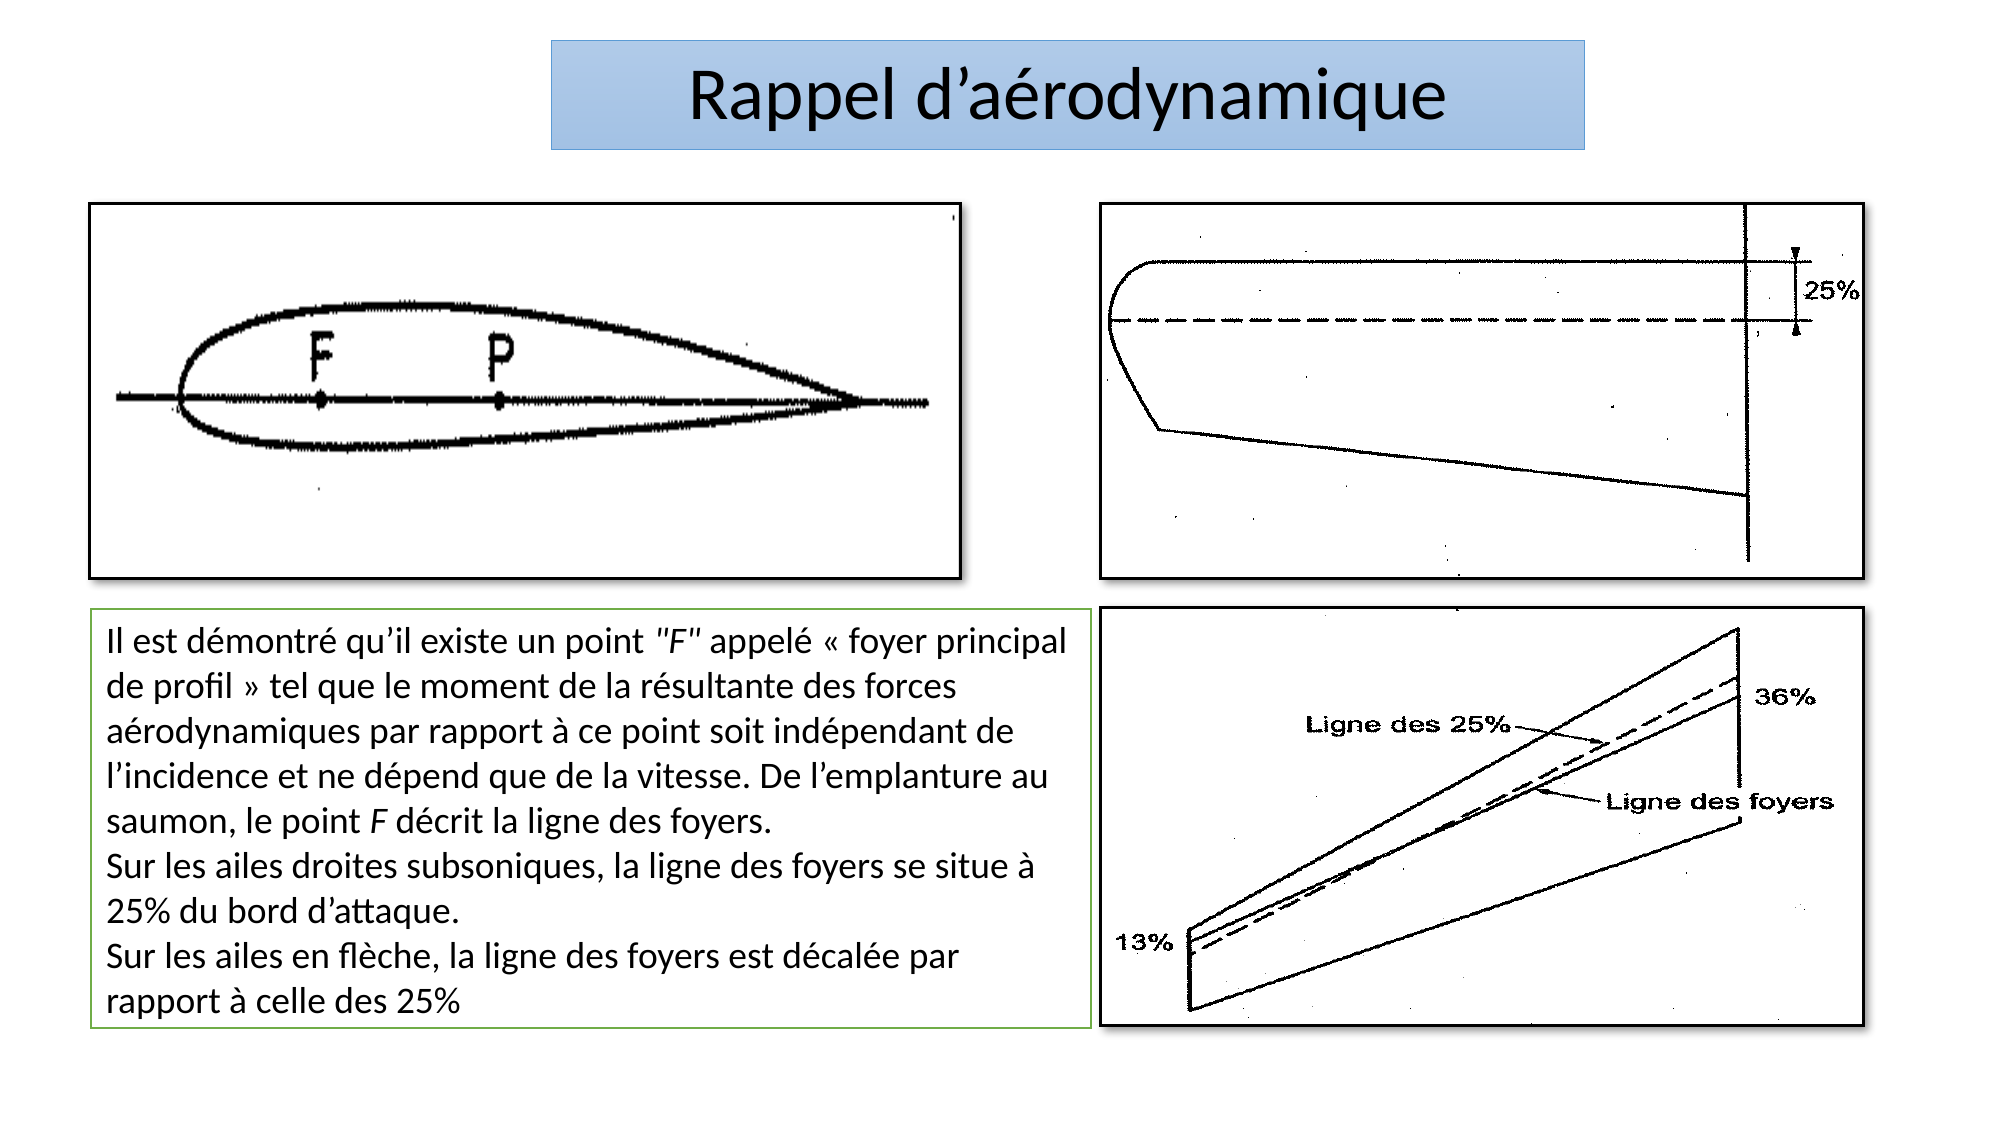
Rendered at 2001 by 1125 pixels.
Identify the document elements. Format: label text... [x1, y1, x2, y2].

picture [1102, 608, 1862, 1024]
title Rappel d’aérodynamique [551, 40, 1585, 150]
picture [1102, 204, 1862, 578]
text_box Il est démontré qu’il existe un point "F" appelé « foyer principal de profil » tel que le moment de la résultante des forces aérodynamiques par rapport à ce point soit indépendant de l’incidence et ne dépend que de la vitesse. De l’emplanture au saumon, le point F décrit la ligne des foyers. Sur les ailes droites subsoniques, la ligne des foyers se situe à 25% du bord d’attaque. Sur les ailes en flèche, la ligne des foyers est décalée par rapport à celle des 25% [90, 608, 1092, 1029]
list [91, 204, 959, 578]
